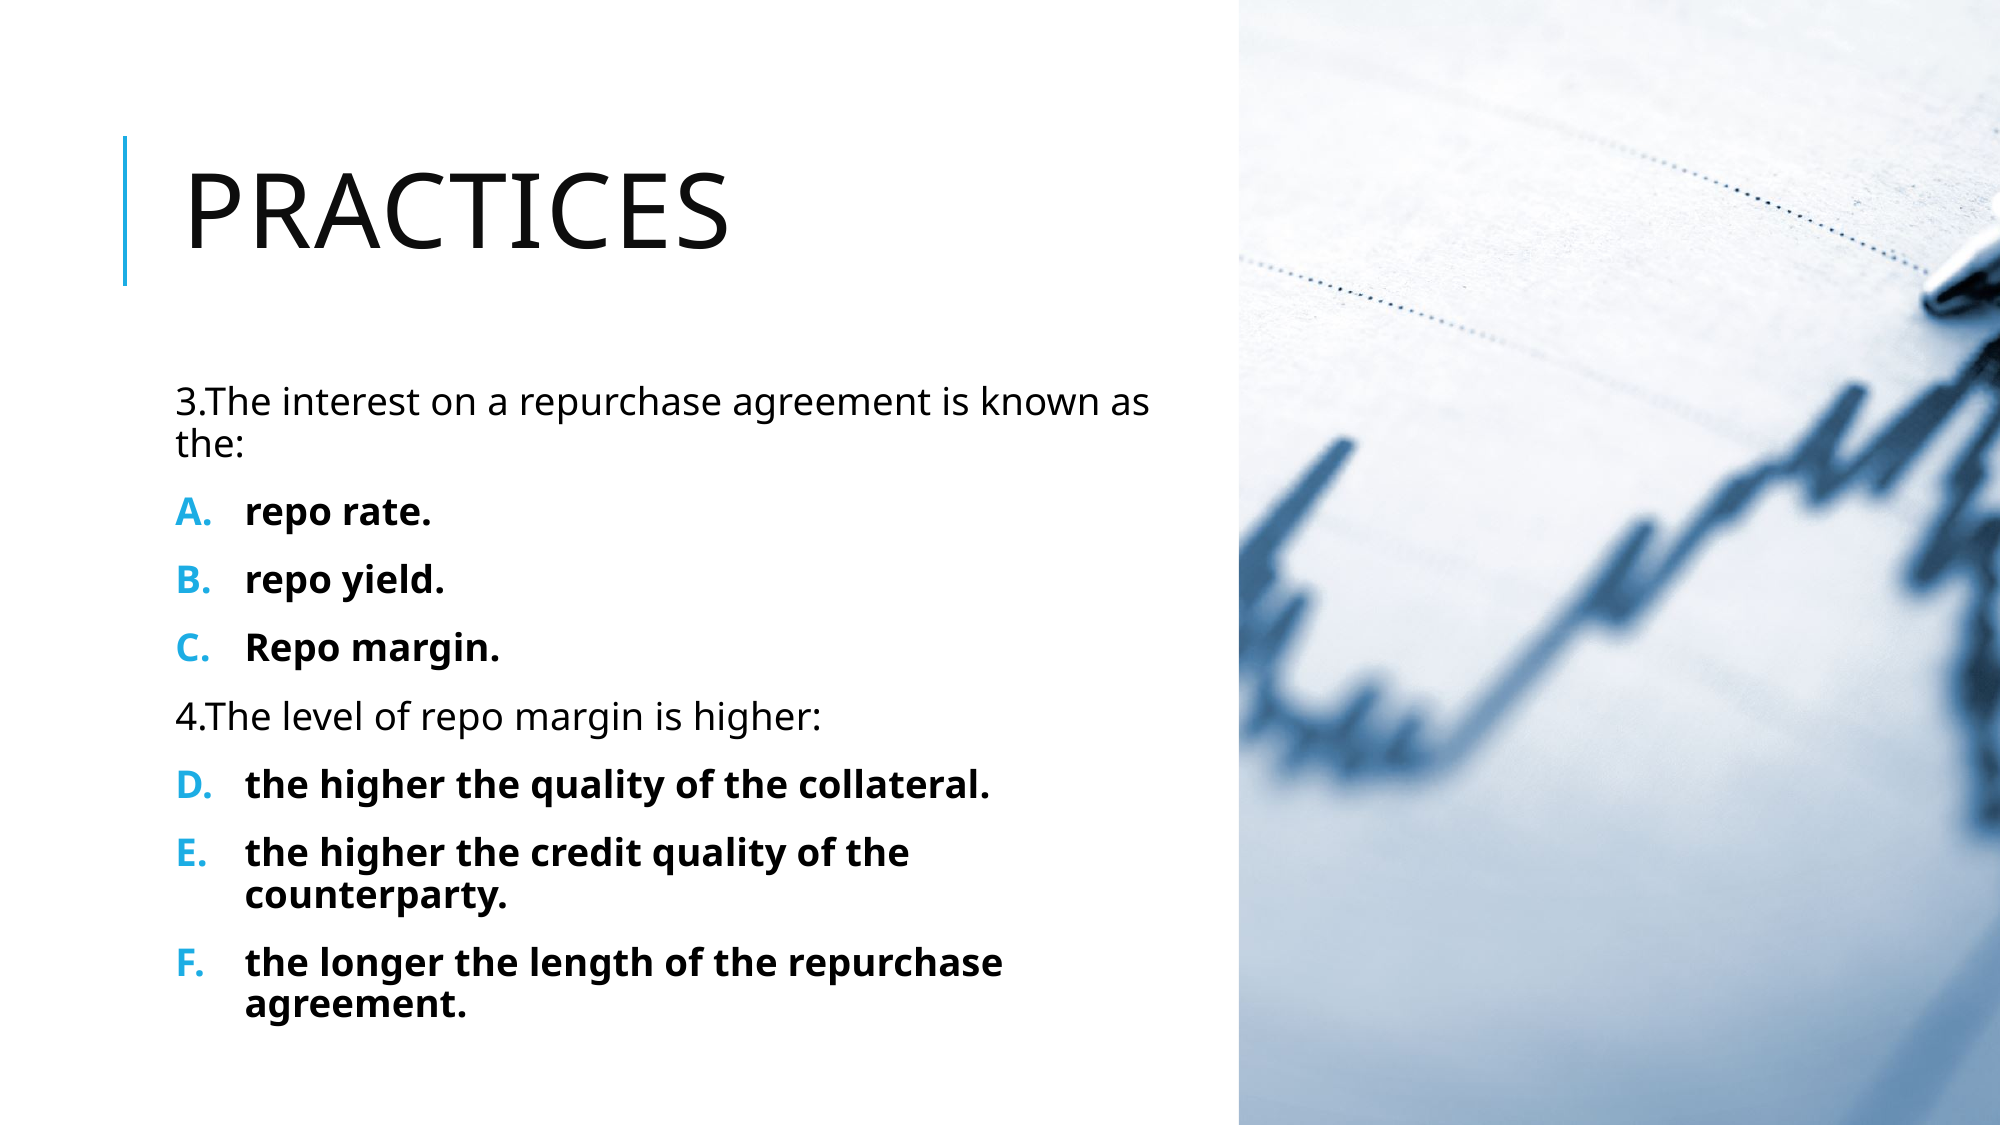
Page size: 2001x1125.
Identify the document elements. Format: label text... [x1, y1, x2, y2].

list 3.The interest on a repurchase agreement is known as the: repo rate. repo yield. Repo margin. 4.The level of repo margin is higher: the higher the quality of the collateral. the higher the credit quality of the counterparty. the longer the length of the repurchase agreement. [168, 375, 1164, 1035]
picture [1238, 0, 2000, 1125]
title practices [168, 96, 1164, 342]
